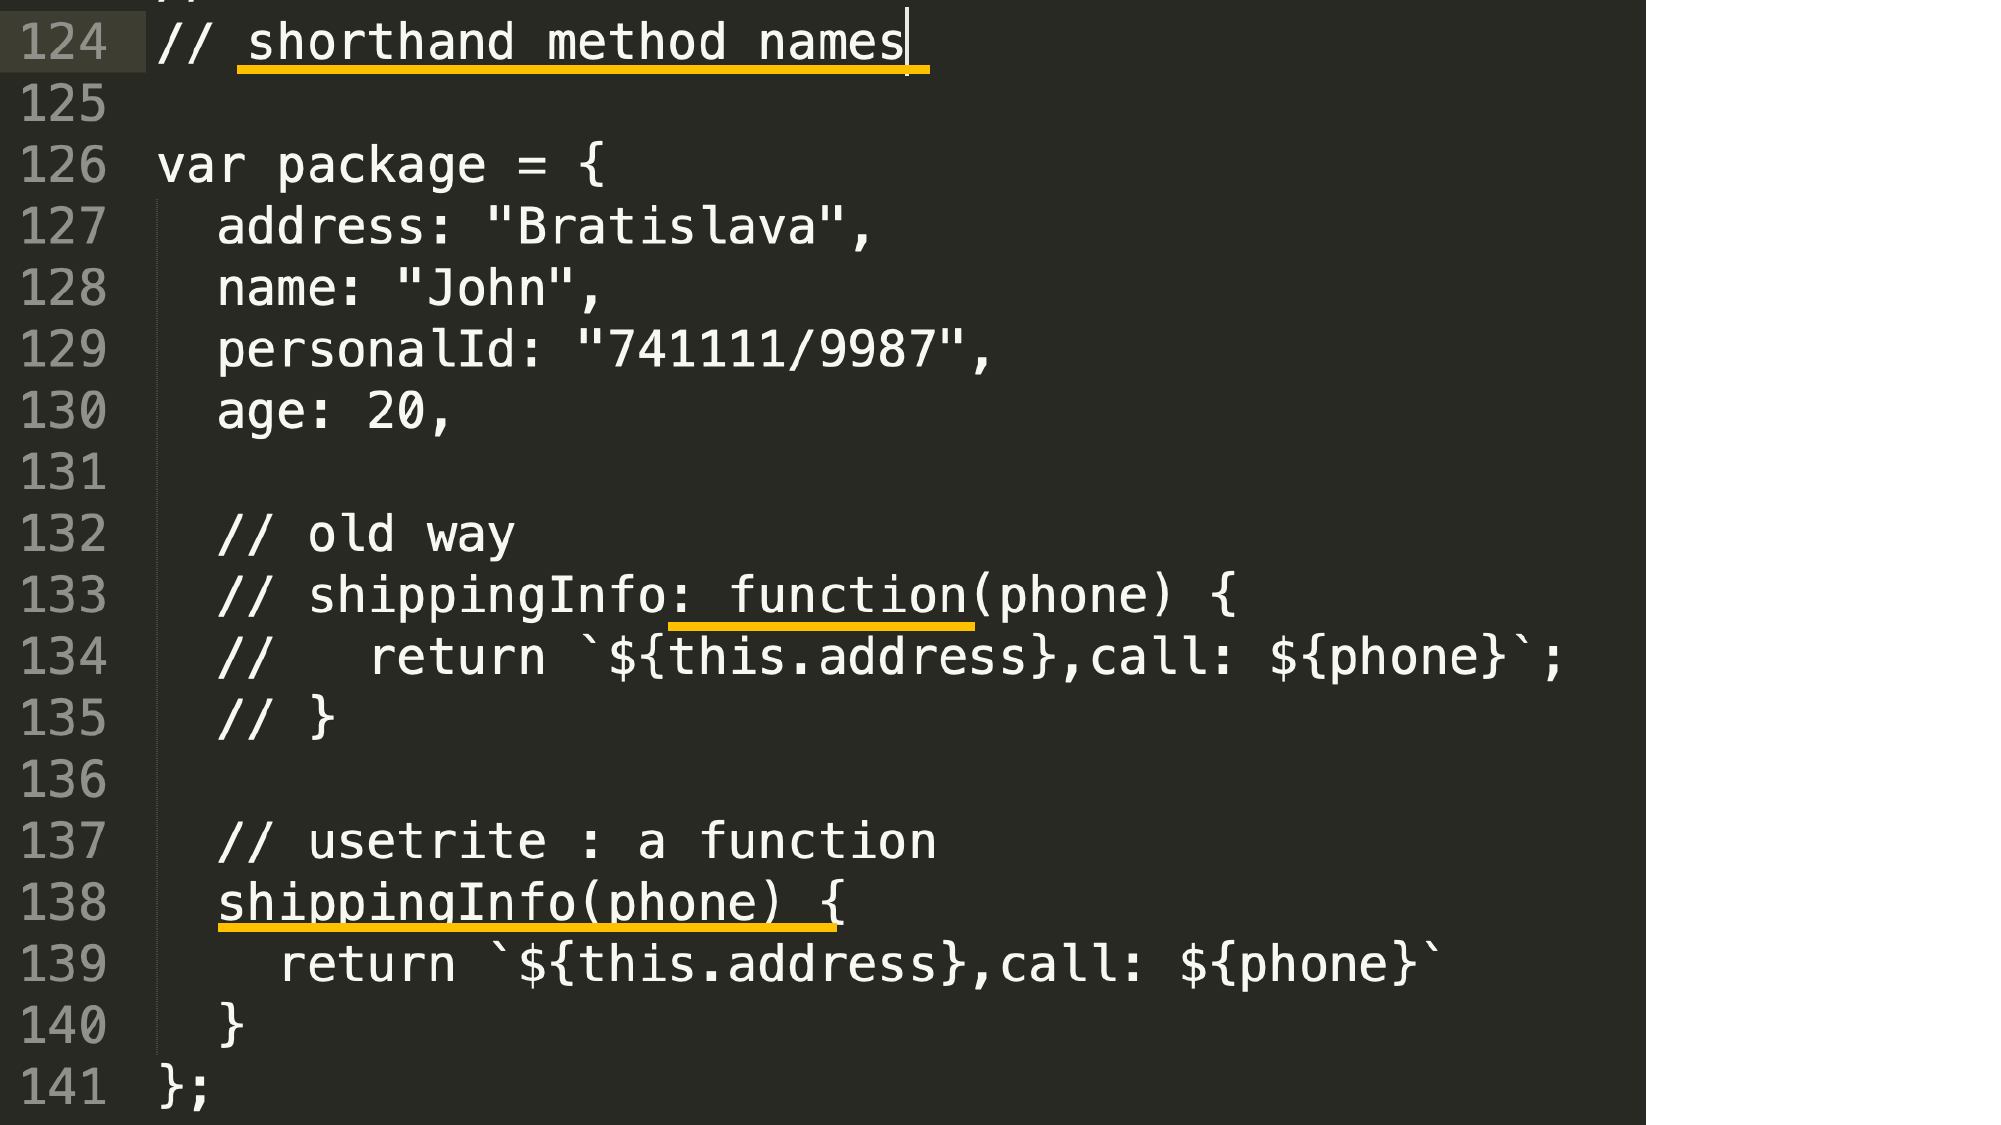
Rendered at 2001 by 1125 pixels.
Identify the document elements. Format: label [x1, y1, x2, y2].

picture [0, 0, 1646, 1125]
